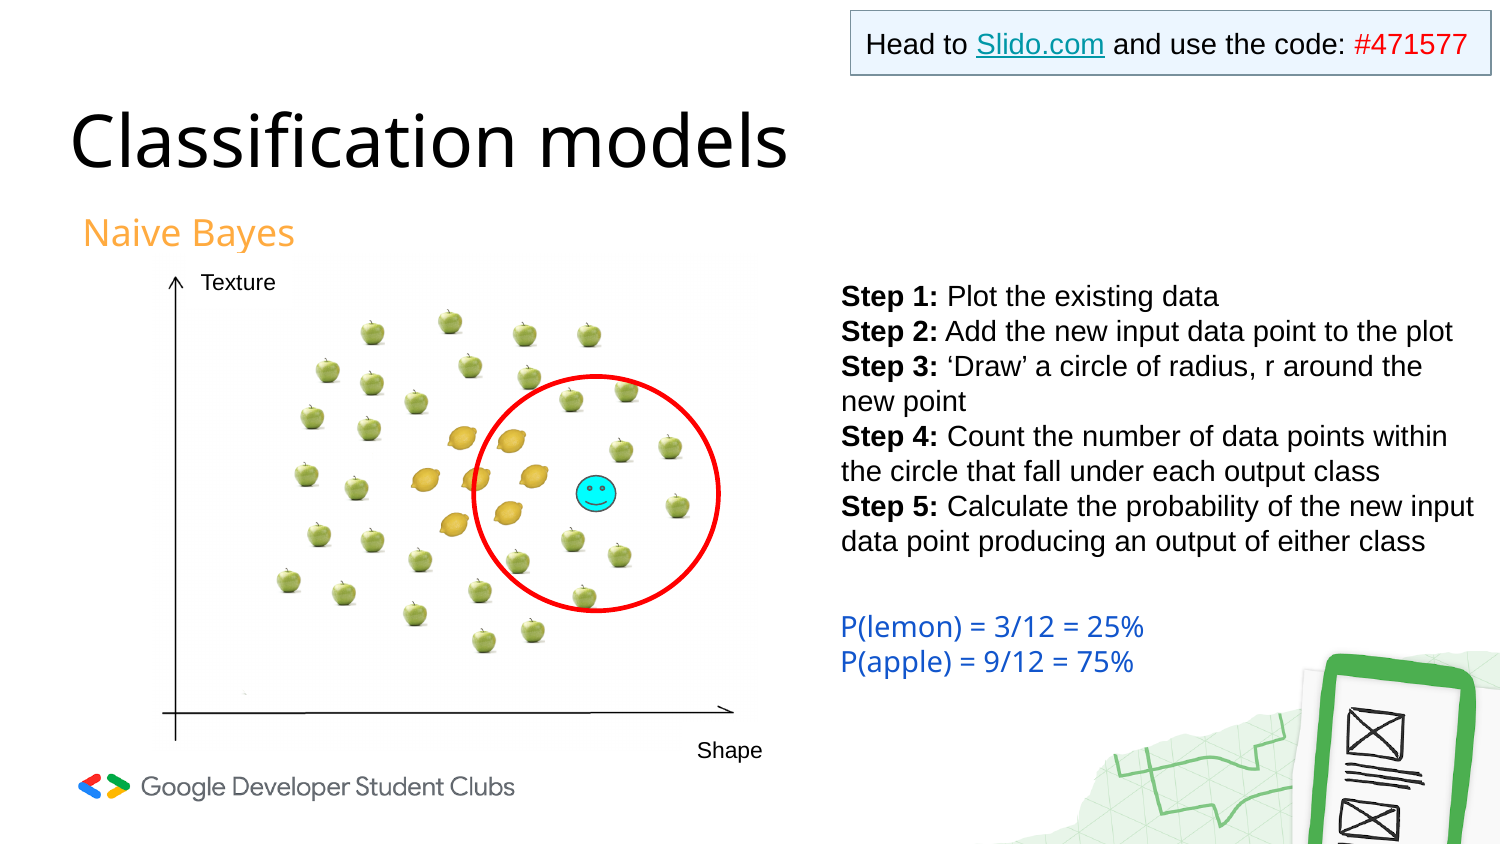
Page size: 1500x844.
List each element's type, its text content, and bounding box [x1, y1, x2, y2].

text_box P(lemon) = 3/12 = 25% P(apple) = 9/12 = 75% [825, 593, 1172, 694]
subtitle Naive Bayes [67, 186, 1422, 707]
text_box Step 1: Plot the existing data Step 2: Add the new input data point to the plot Step 3: ‘Draw’ a circle of radius, r around the new point Step 4: Count the number of data points within the circle that fall under each output class Step 5: Calculate the probability of the new input data point producing an output of either class [826, 434, 1495, 573]
text_box Step 1: Plot the existing data Step 2: Add the new input data point to the plot Step 3: ‘Draw’ a circle of radius, r around the new point Step 4: Count the number of data points within the circle that fall under each output class Step 5: Calculate the probability of the new input data point producing an output of either class [826, 262, 1495, 367]
text_box [826, 367, 1495, 434]
title Classification models [54, 79, 1406, 251]
picture [0, 0, 1500, 844]
text_box Head to Slido.com and use the code: #471577 [850, 10, 1492, 76]
text_box Shape [681, 722, 789, 778]
